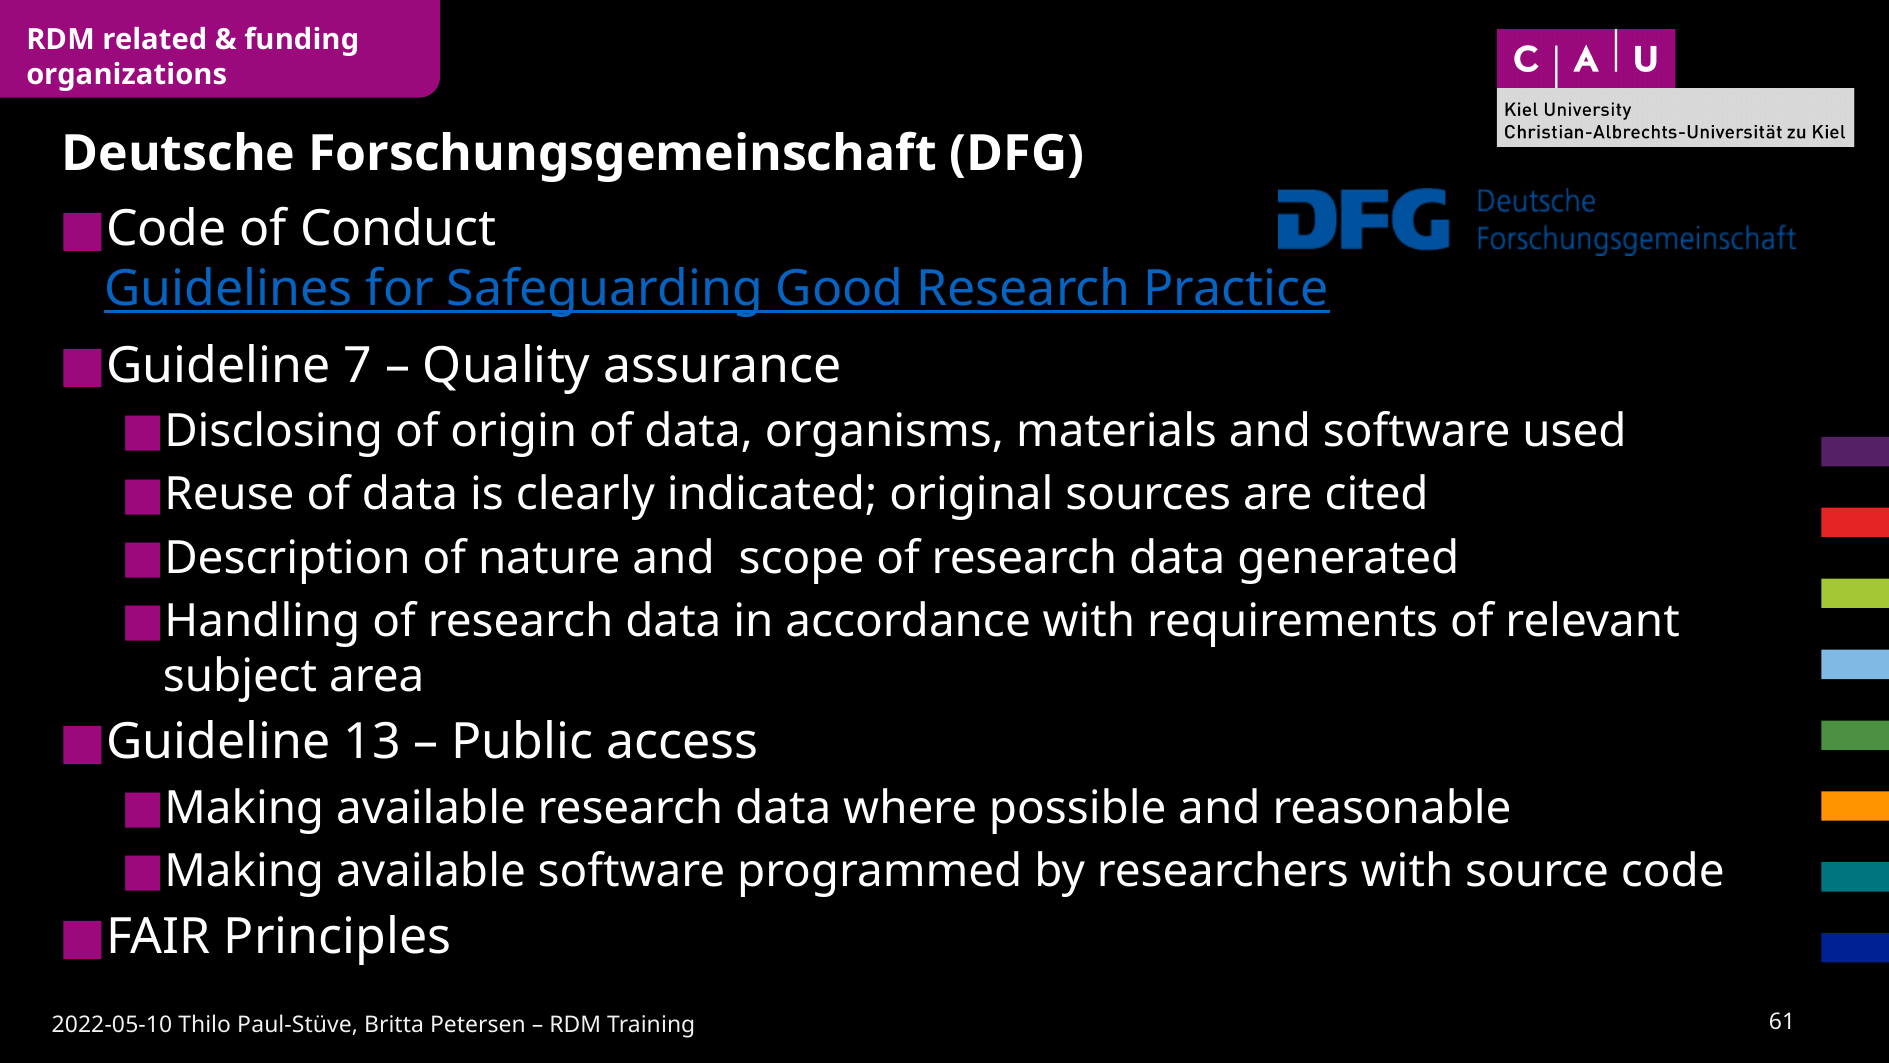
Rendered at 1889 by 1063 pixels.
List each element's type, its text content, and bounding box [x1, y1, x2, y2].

slide_number 60 [1354, 1008, 1796, 1038]
picture [1496, 29, 1855, 147]
title Deutsche Forschungsgemeinschaft (DFG) [46, 82, 1475, 220]
list Code of Conduct Guidelines for Safeguarding Good Research Practice Guideline 7 – Quality assurance Disclosing of origin of data, organisms, materials and software used Reuse of data is clearly indicated; original sources are cited Description of nature and scope of research data generated Handling of research data in accordance with requirements of relevant subject area Guideline 13 – Public access Making available research data where possible and reasonable Making available software programmed by researchers with source code FAIR Principles [51, 188, 1796, 979]
text_box [0, 0, 443, 100]
text_box RDM related & funding organizations [11, 6, 447, 104]
picture [1278, 188, 1796, 256]
